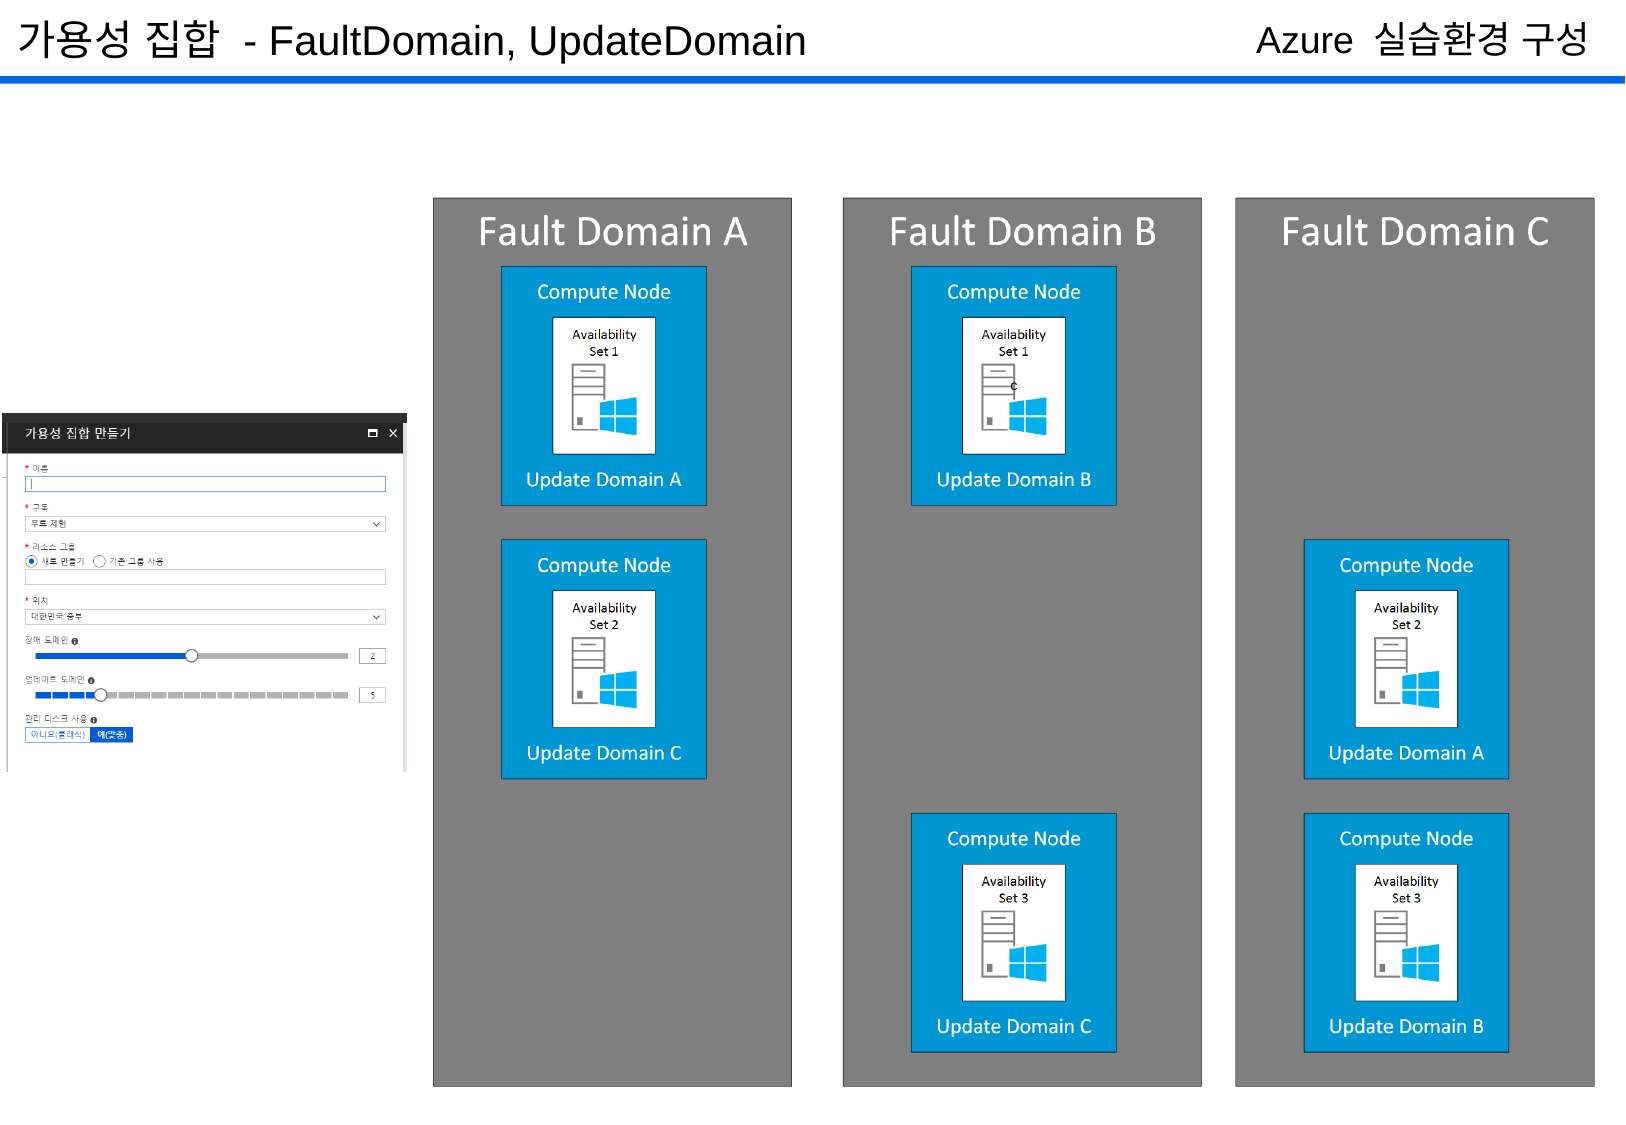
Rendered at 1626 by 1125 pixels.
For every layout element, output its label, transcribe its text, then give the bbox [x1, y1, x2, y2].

text_box Azure 실습환경 구성 [903, 0, 1606, 79]
picture [1, 413, 408, 772]
picture [432, 192, 1596, 1087]
text_box 가용성 집합 - FaultDomain, UpdateDomain [2, 0, 903, 79]
